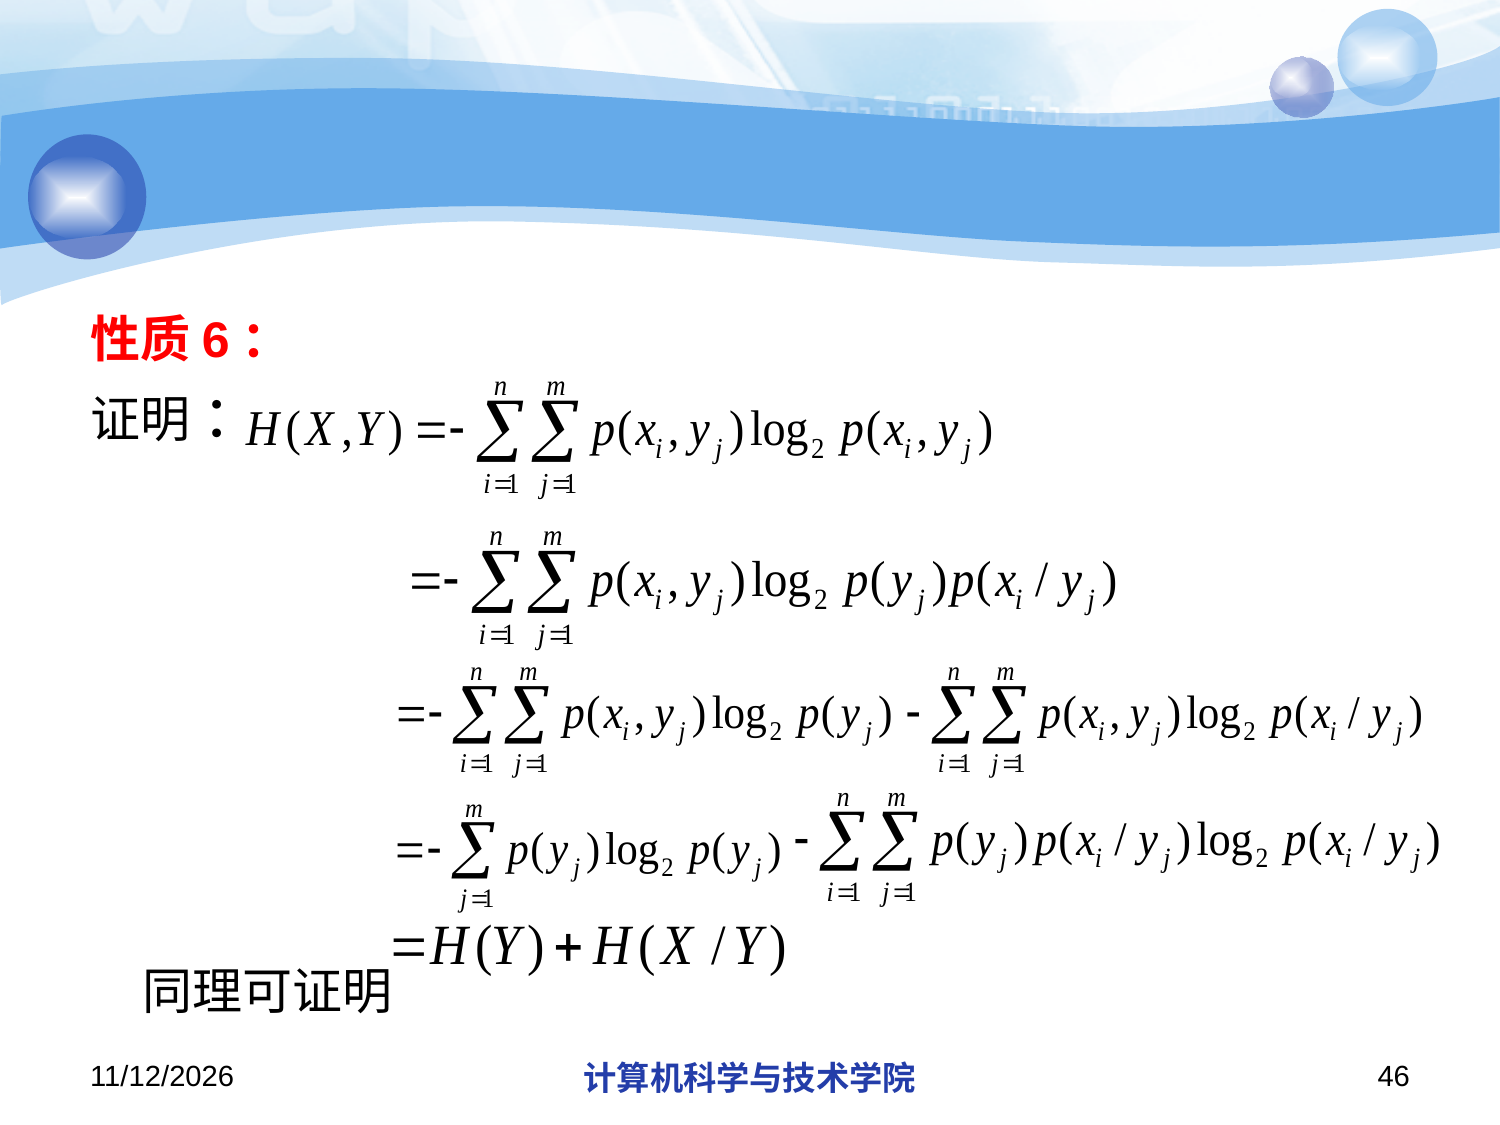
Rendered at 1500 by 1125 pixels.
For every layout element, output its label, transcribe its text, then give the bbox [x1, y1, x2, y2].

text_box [379, 912, 795, 989]
slide_number 46 [1074, 1049, 1426, 1103]
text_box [387, 787, 782, 910]
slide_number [74, 1049, 426, 1103]
picture [0, 0, 1500, 113]
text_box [237, 362, 1001, 509]
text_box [387, 649, 898, 786]
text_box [899, 649, 1431, 773]
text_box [787, 774, 1451, 916]
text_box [399, 512, 1126, 648]
footer 计算机科学与技术学院 [512, 1049, 988, 1103]
